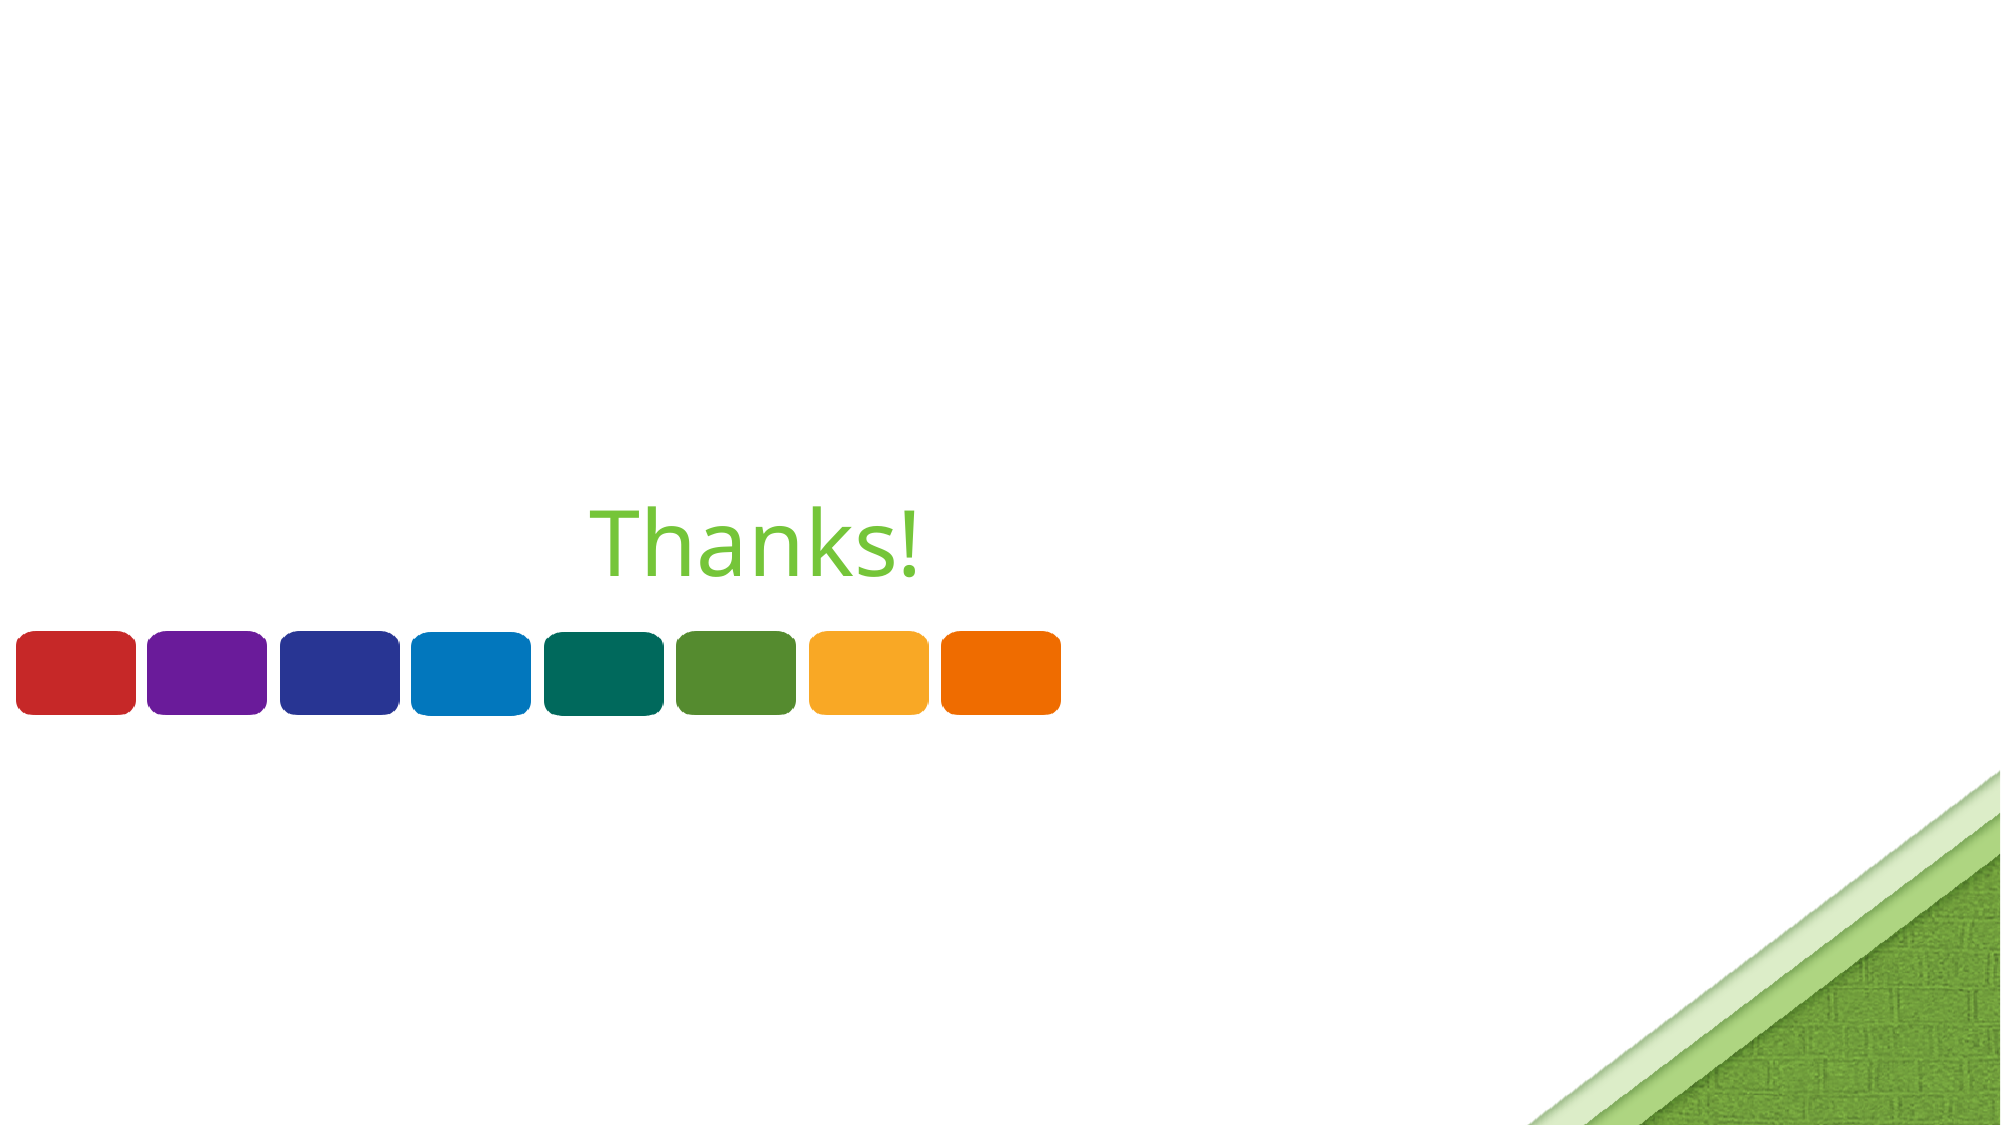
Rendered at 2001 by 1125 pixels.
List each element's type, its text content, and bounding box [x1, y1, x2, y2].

title Thanks! [574, 437, 1733, 656]
picture [0, 0, 2001, 1125]
